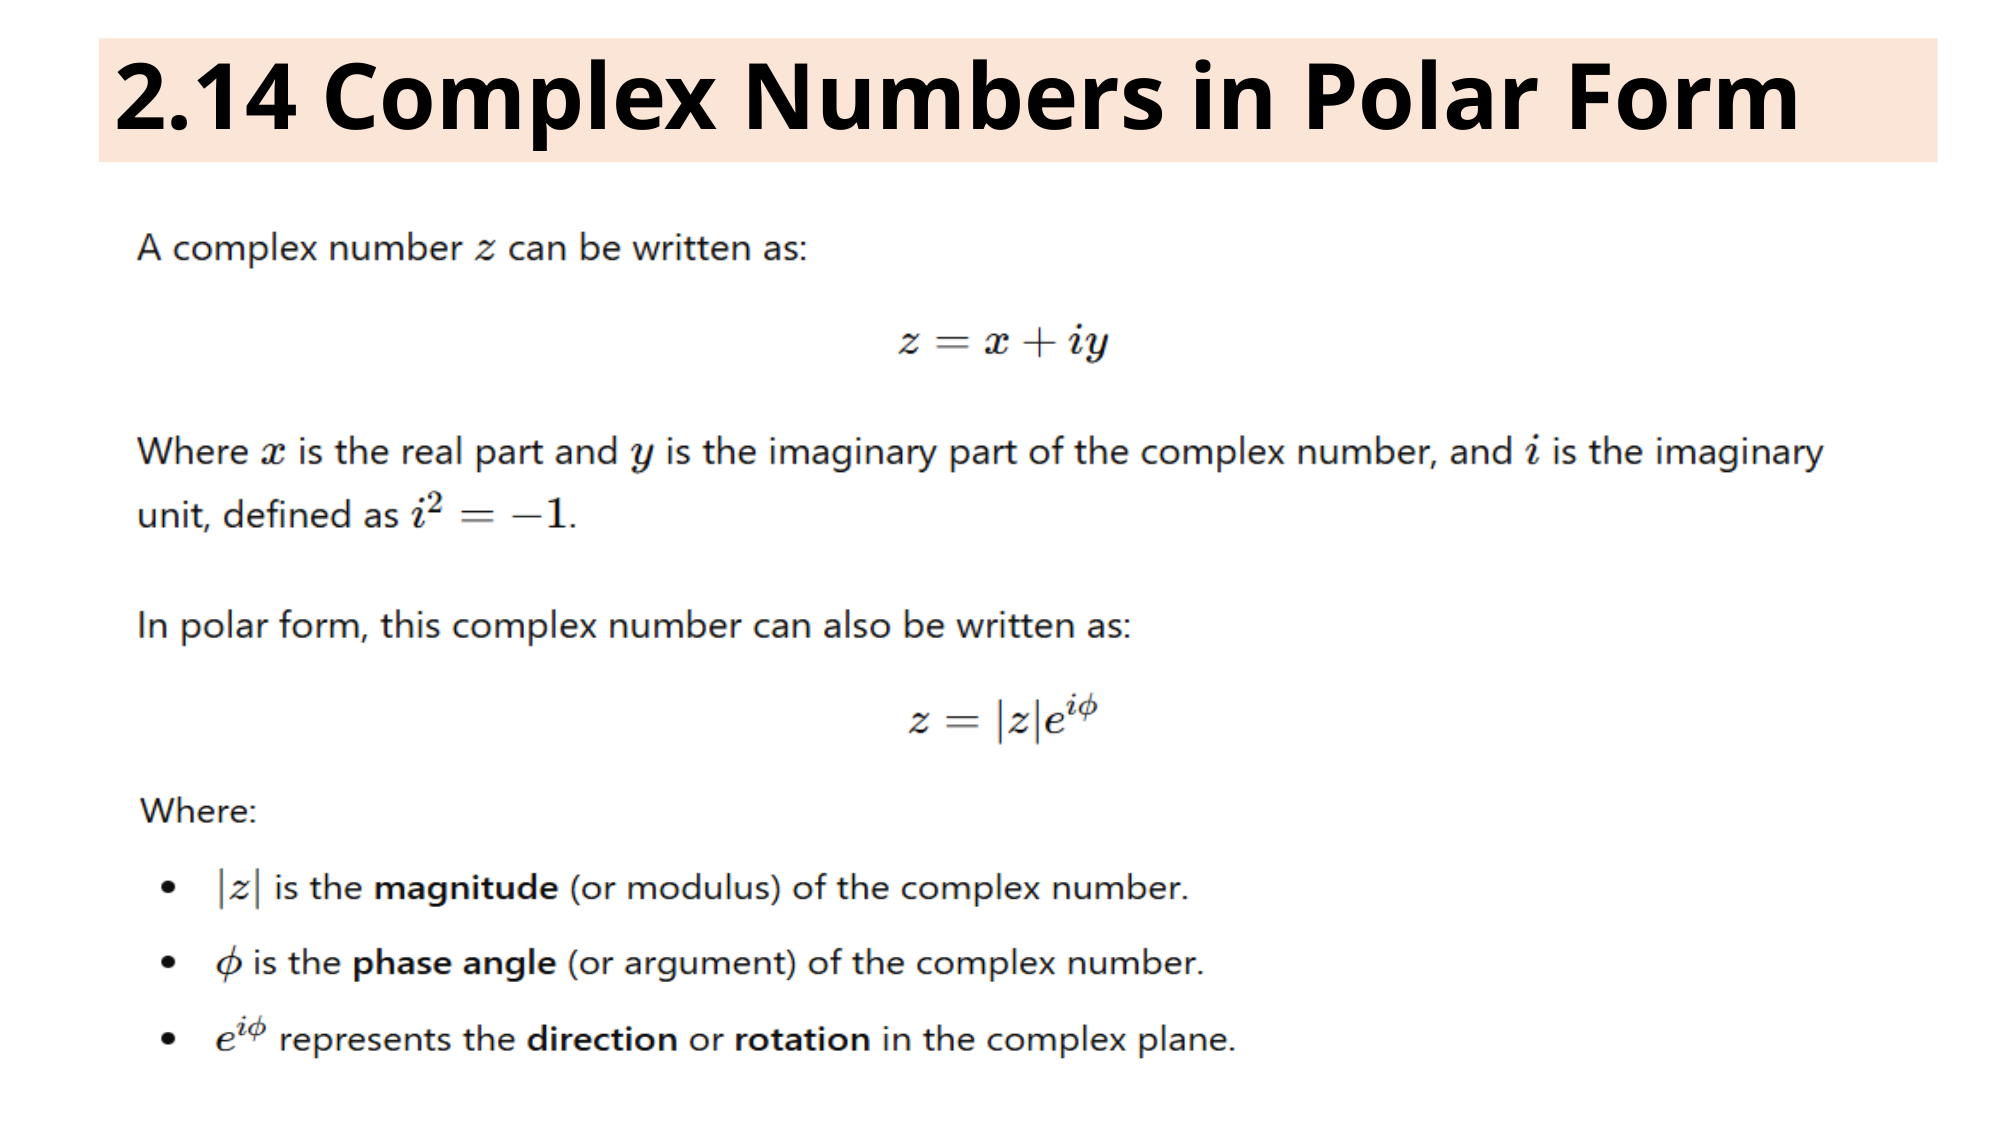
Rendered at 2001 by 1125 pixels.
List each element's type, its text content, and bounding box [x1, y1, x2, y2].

picture [124, 783, 1279, 1083]
title 2.14 Complex Numbers in Polar Form [99, 38, 1938, 163]
picture [124, 212, 1924, 755]
